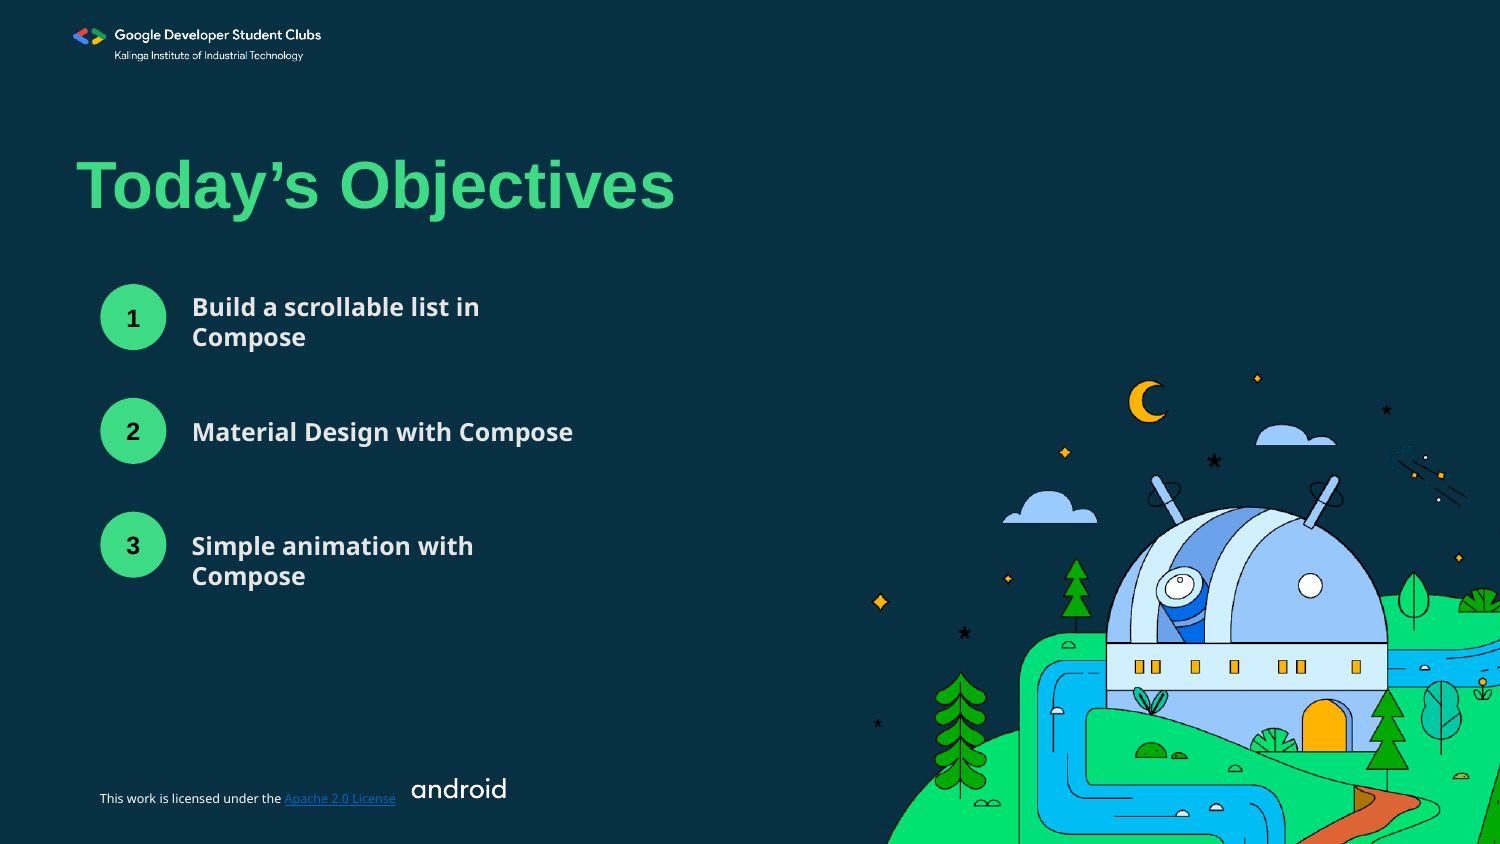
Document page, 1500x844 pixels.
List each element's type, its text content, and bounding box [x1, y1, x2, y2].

title Today’s Objectives [61, 127, 1168, 311]
picture [407, 771, 511, 804]
picture [1052, 708, 1063, 713]
text_box 2 [100, 397, 167, 464]
picture [73, 27, 322, 62]
picture [1211, 804, 1222, 810]
text_box Build a scrollable list in Compose [176, 276, 596, 367]
picture [812, 322, 1500, 844]
picture [1177, 811, 1188, 816]
text_box 3 [100, 511, 167, 578]
text_box Simple animation with Compose [176, 515, 515, 606]
text_box 1 [100, 284, 167, 351]
text_box Material Design with Compose [176, 401, 621, 462]
